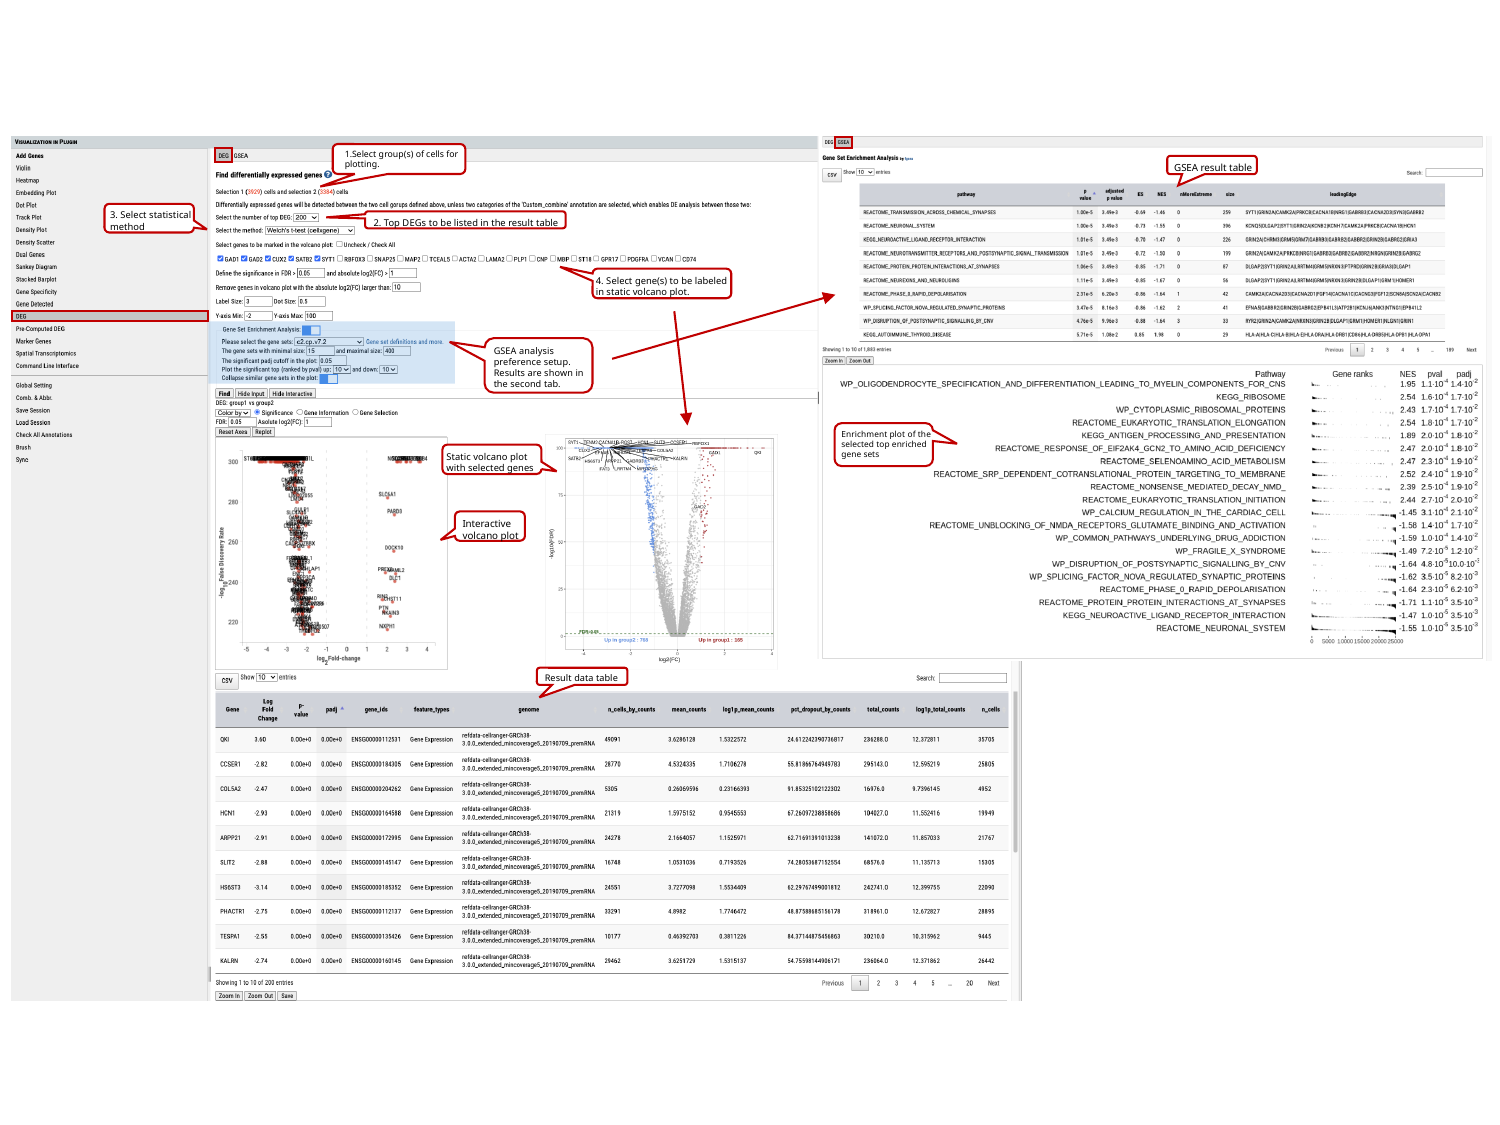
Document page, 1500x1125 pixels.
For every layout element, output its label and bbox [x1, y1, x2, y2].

picture [11, 136, 1492, 1001]
text_box [673, 360, 688, 427]
text_box [611, 294, 836, 360]
